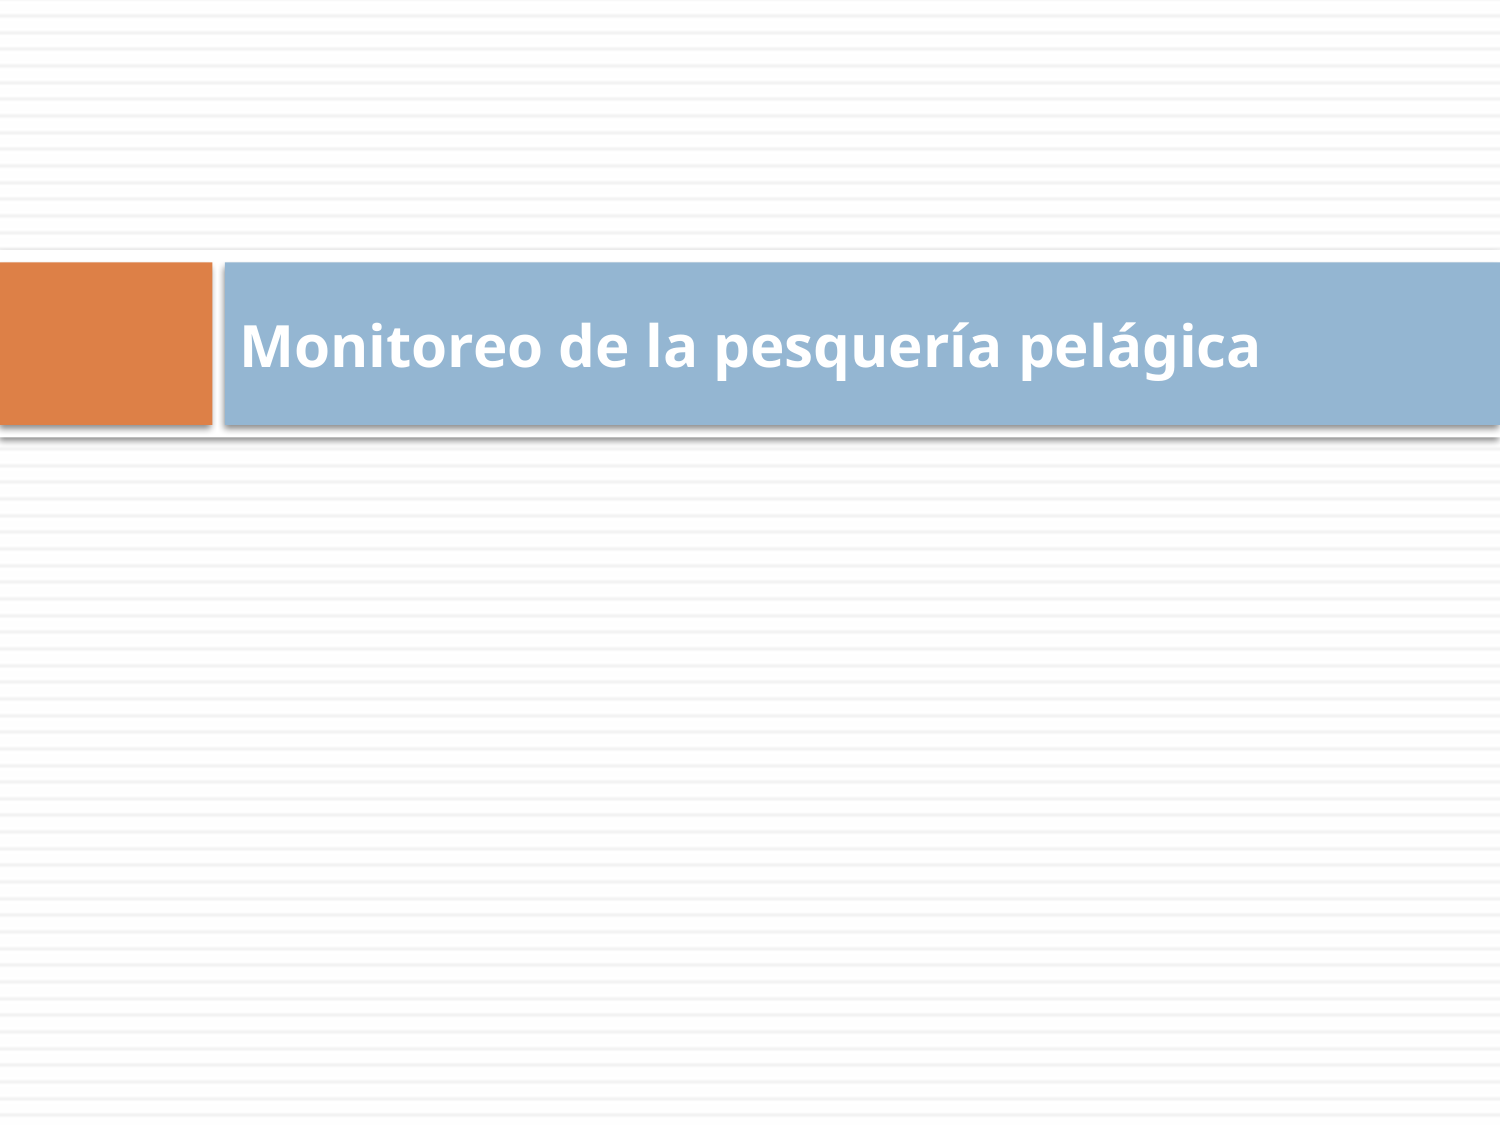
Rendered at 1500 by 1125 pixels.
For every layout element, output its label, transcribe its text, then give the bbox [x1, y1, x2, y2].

title Monitoreo de la pesquería pelágica [225, 262, 1500, 425]
